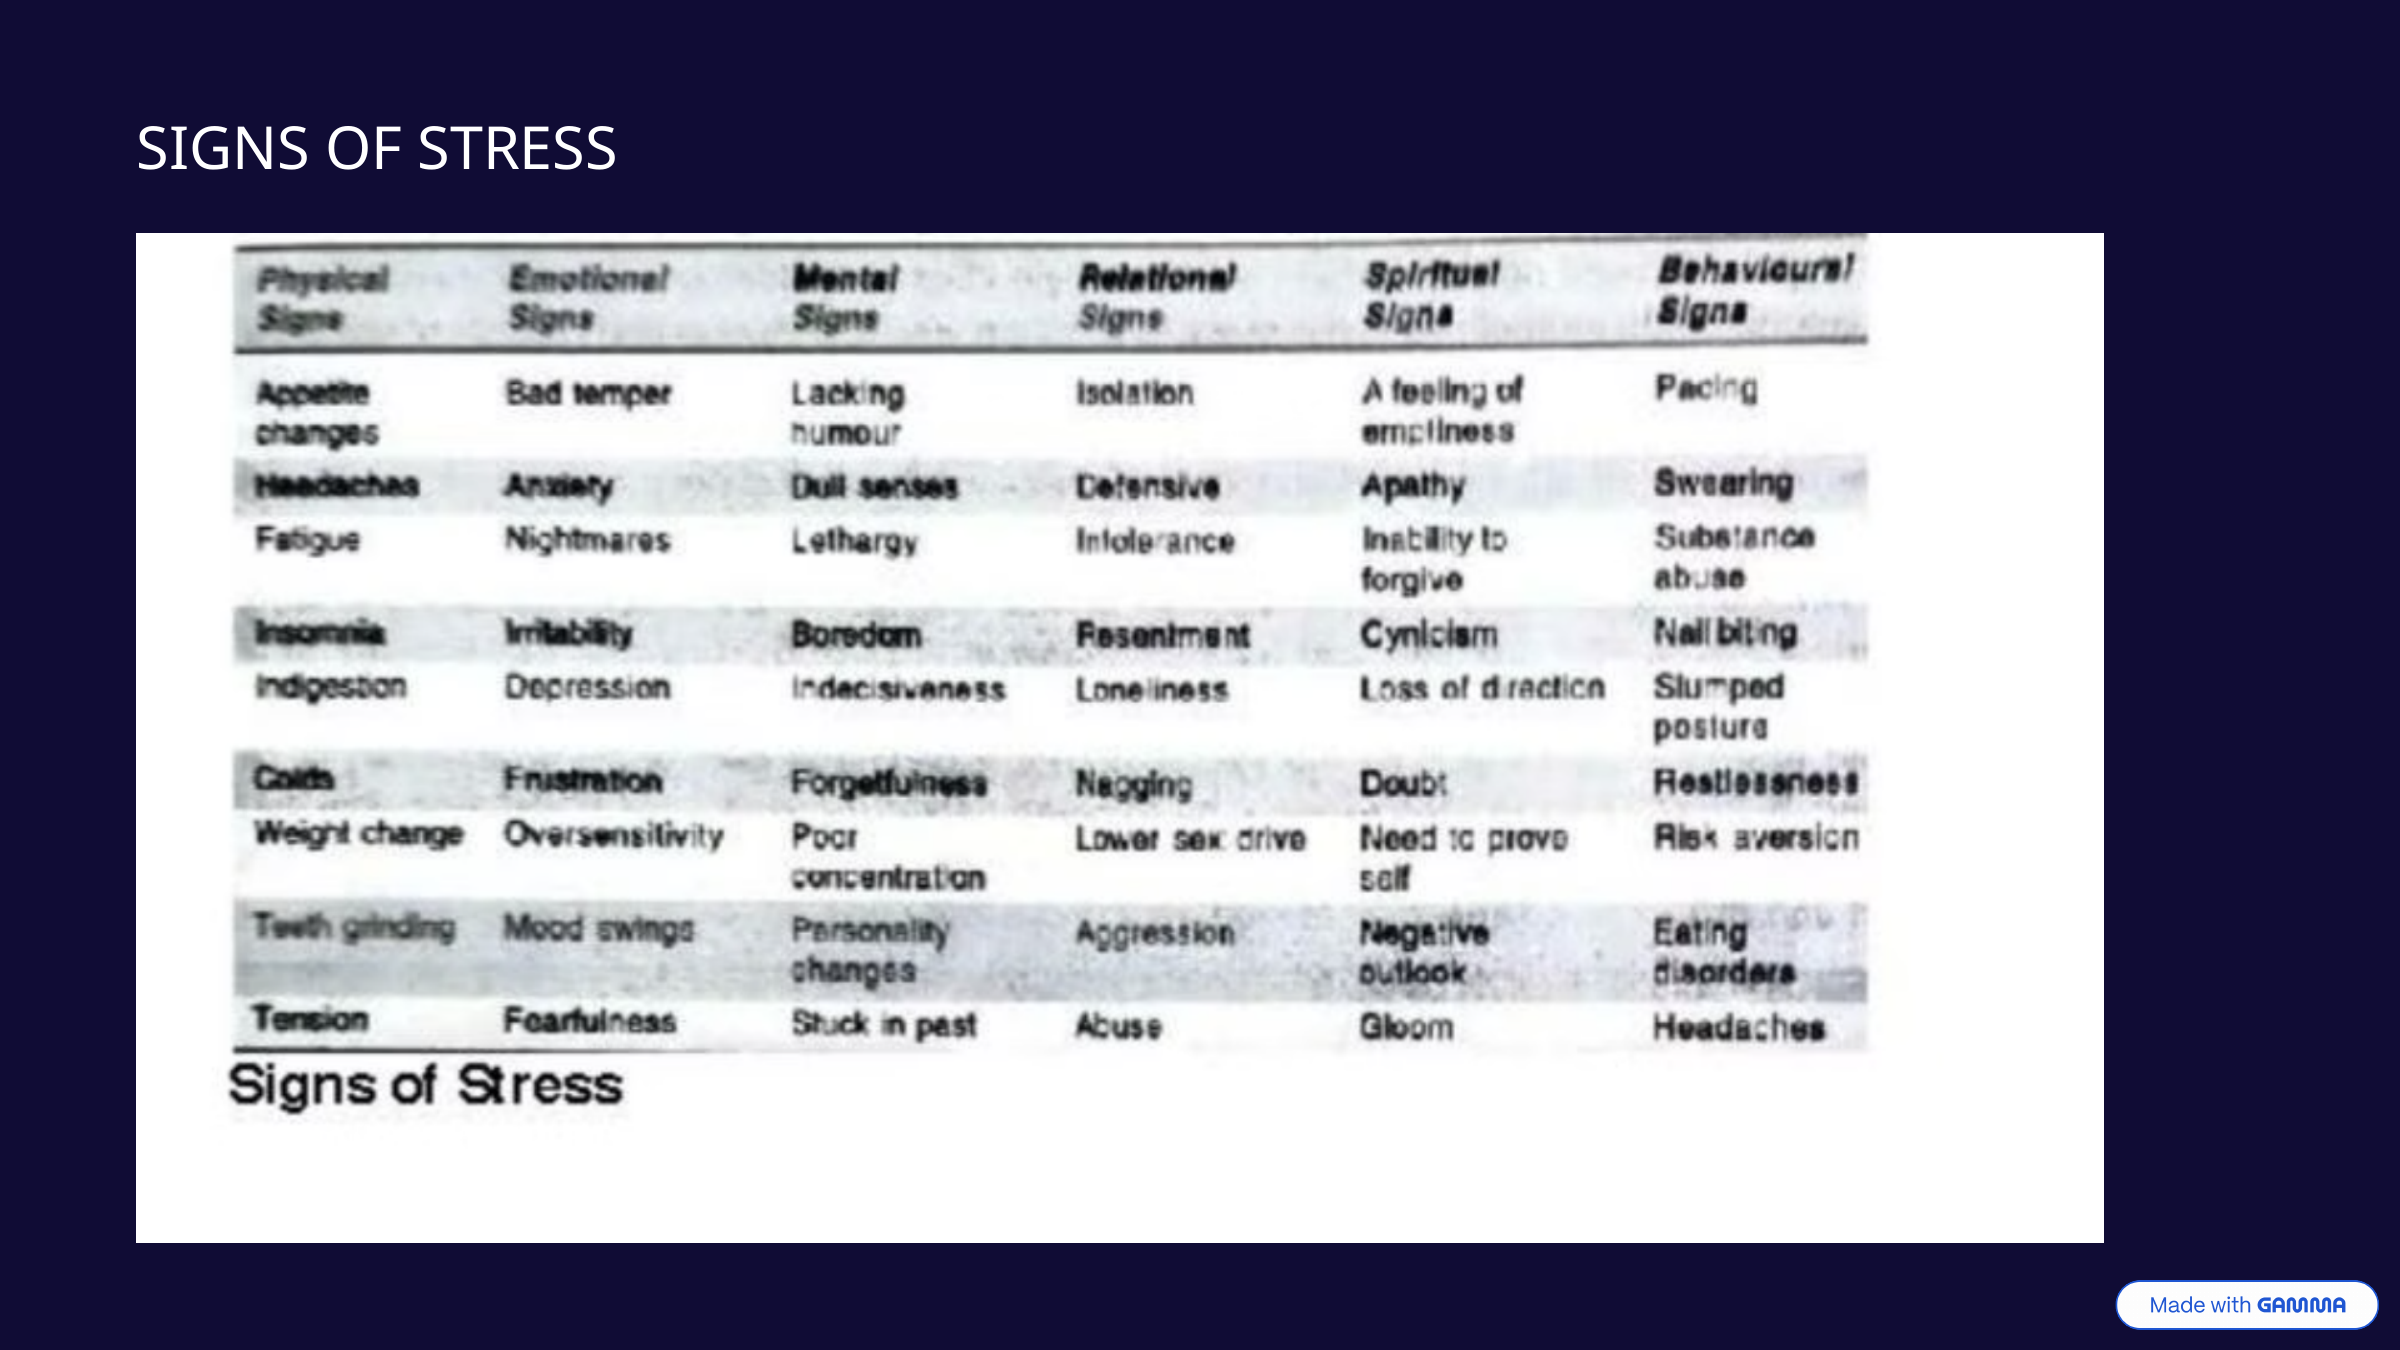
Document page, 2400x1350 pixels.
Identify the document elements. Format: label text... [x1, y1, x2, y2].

text_box SIGNS OF STRESS [136, 107, 736, 183]
picture [136, 233, 2104, 1243]
picture [2106, 1271, 2389, 1339]
